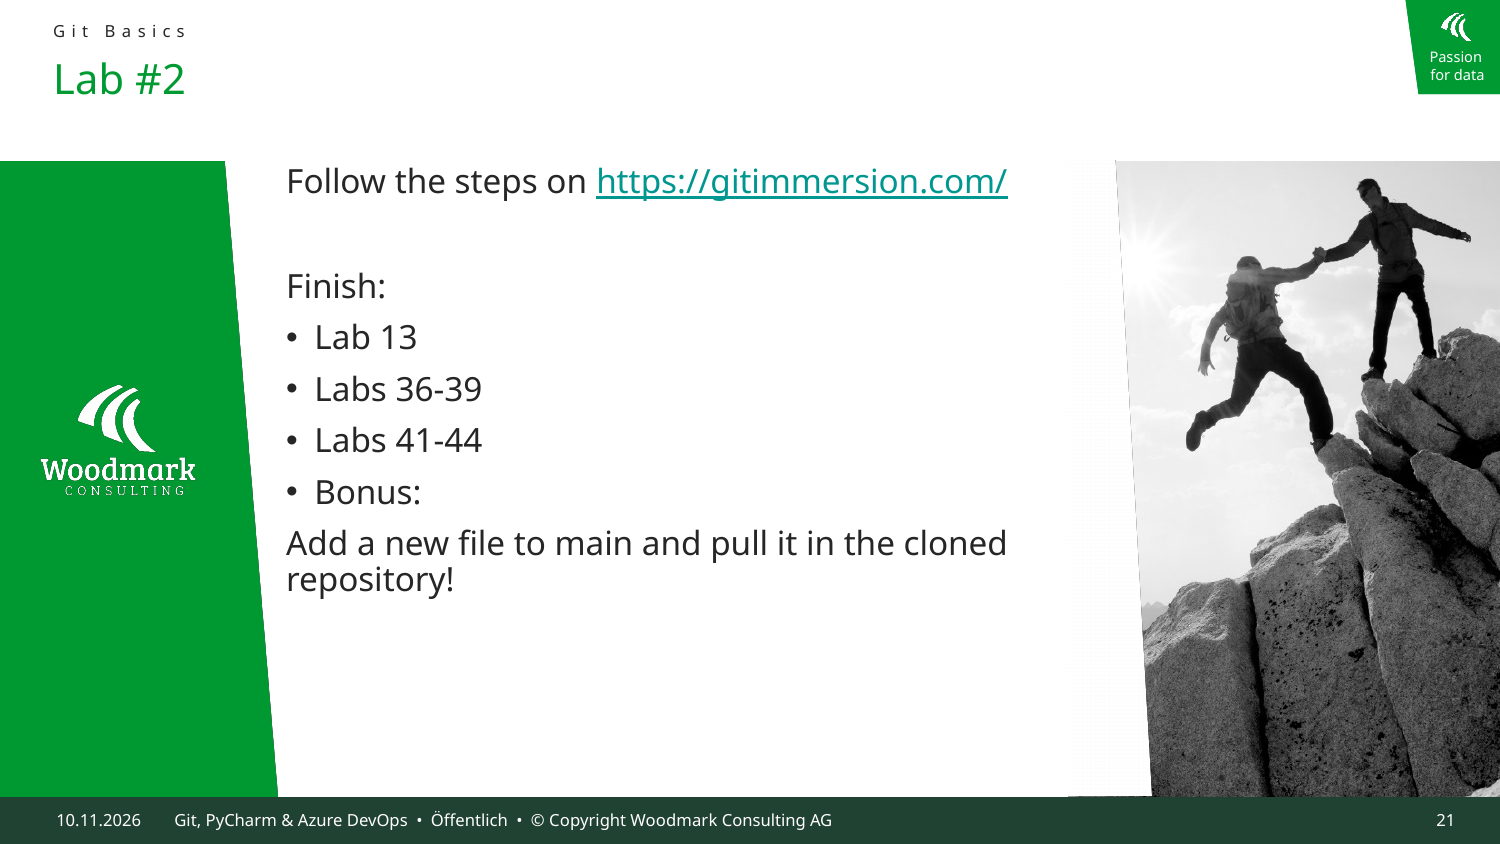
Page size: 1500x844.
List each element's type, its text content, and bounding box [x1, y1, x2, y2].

list Git Basics [53, 10, 733, 53]
picture [0, 161, 278, 797]
picture [962, 160, 1500, 797]
footer Git, PyCharm & Azure DevOps • Öffentlich • © Copyright Woodmark Consulting AG [159, 797, 1075, 844]
list Follow the steps on https://gitimmersion.com/ Finish: Lab 13 Labs 36-39 Labs 41-44 Bonus: Add a new file to main and pull it in the cloned repository! [286, 161, 1111, 797]
slide_number 21 [1352, 797, 1471, 844]
title Lab #2 [53, 52, 1405, 154]
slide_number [41, 797, 159, 844]
